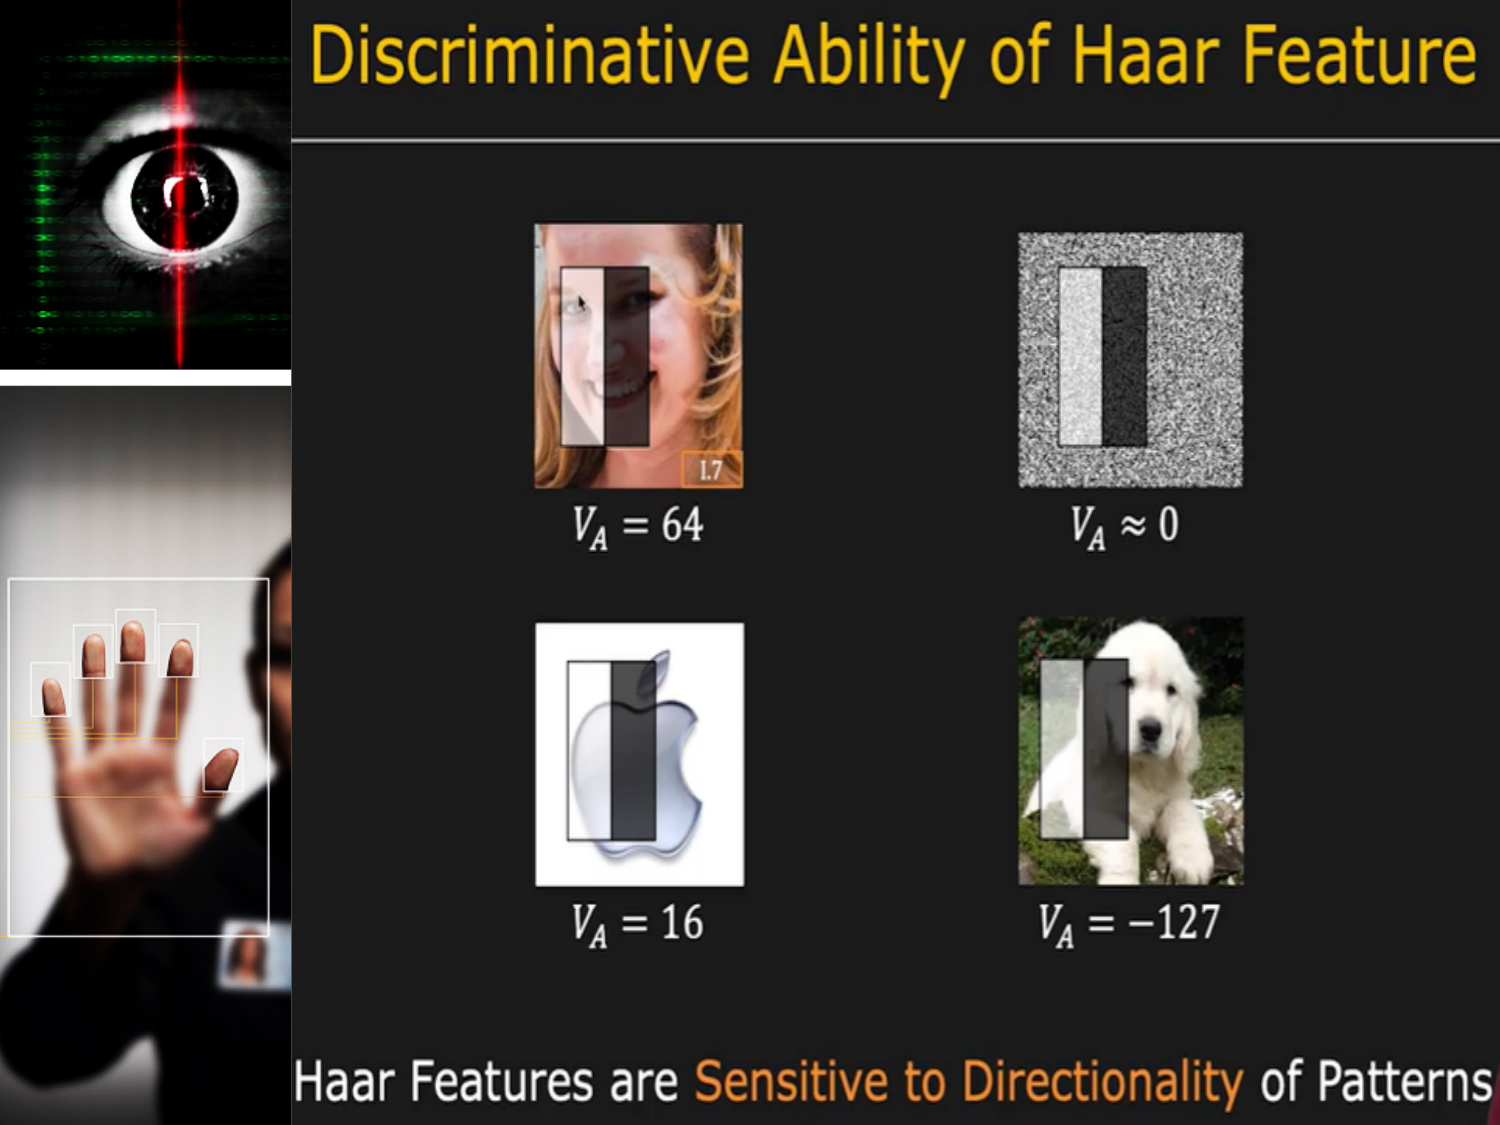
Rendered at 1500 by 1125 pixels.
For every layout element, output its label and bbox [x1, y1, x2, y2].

picture [0, 0, 291, 1125]
list [291, 0, 1500, 1125]
